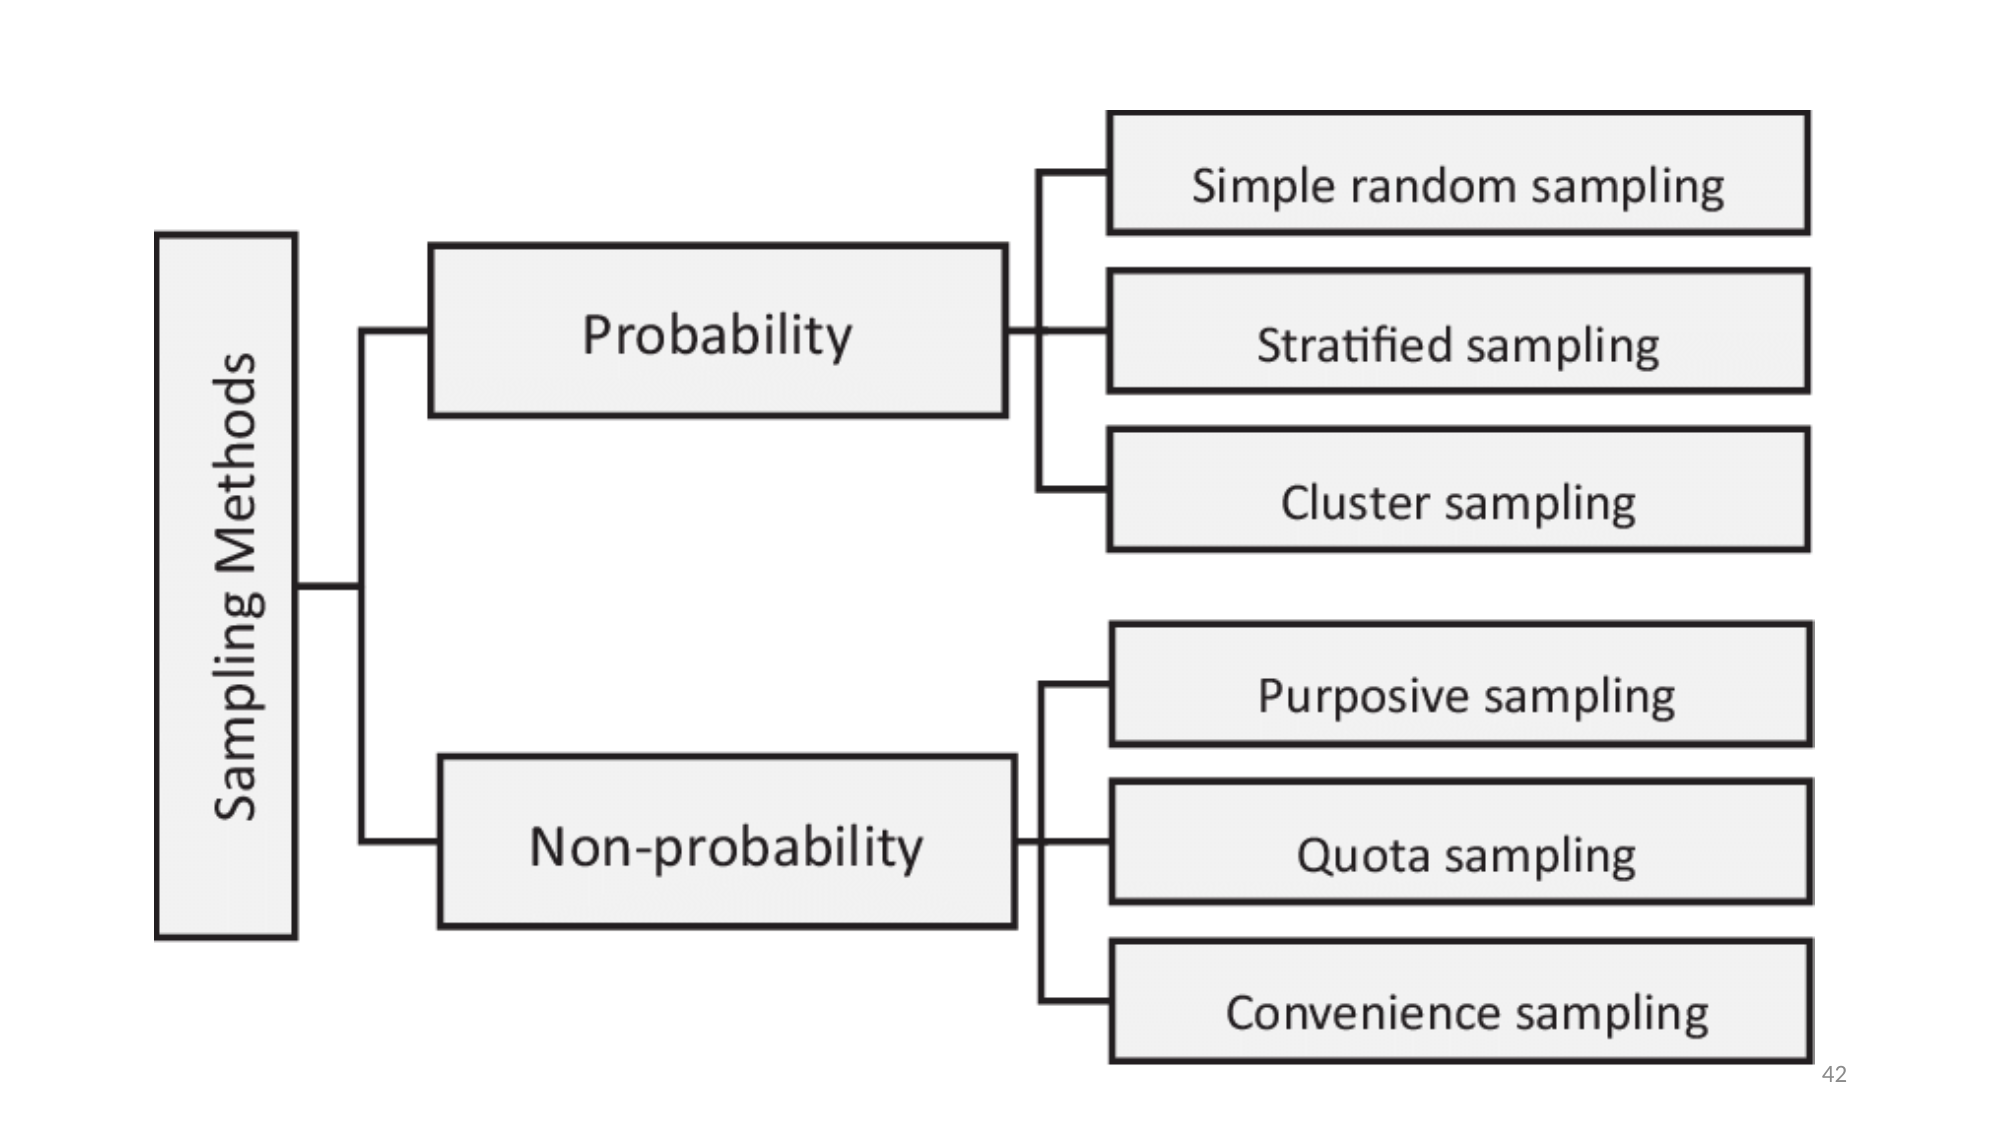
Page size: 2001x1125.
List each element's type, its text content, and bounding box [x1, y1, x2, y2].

picture [154, 110, 1815, 1067]
slide_number 42 [1412, 1042, 1863, 1103]
